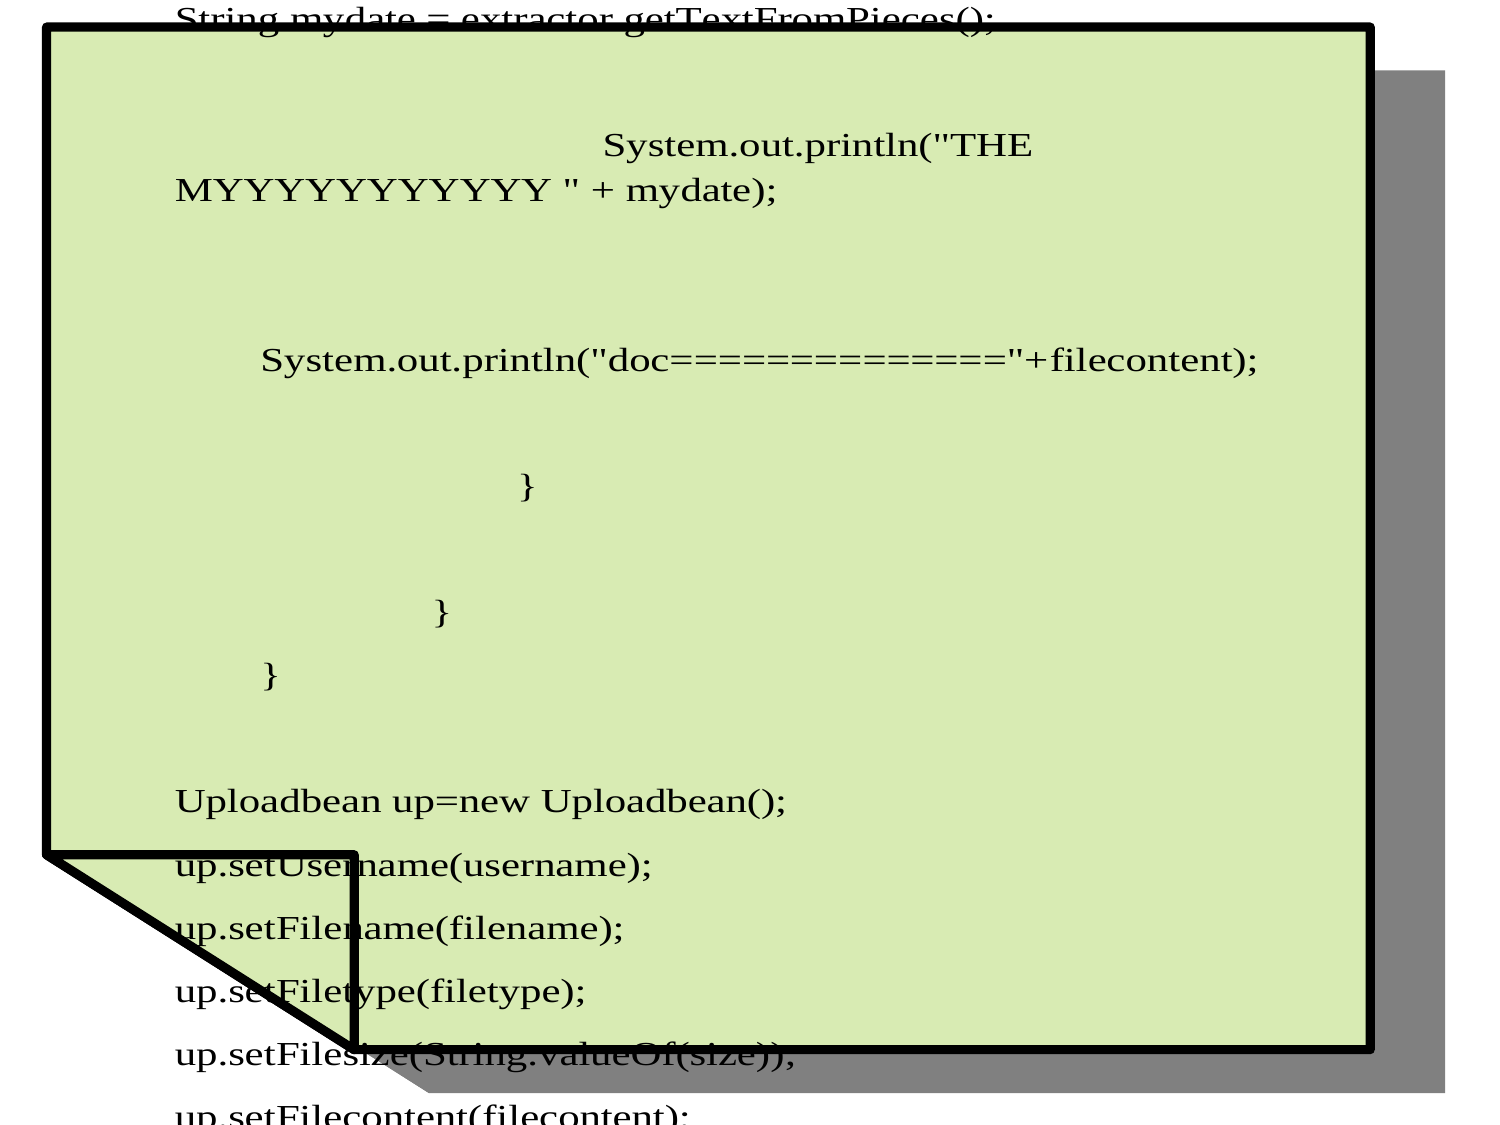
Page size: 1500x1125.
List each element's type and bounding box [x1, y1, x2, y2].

picture [174, 0, 1288, 1125]
